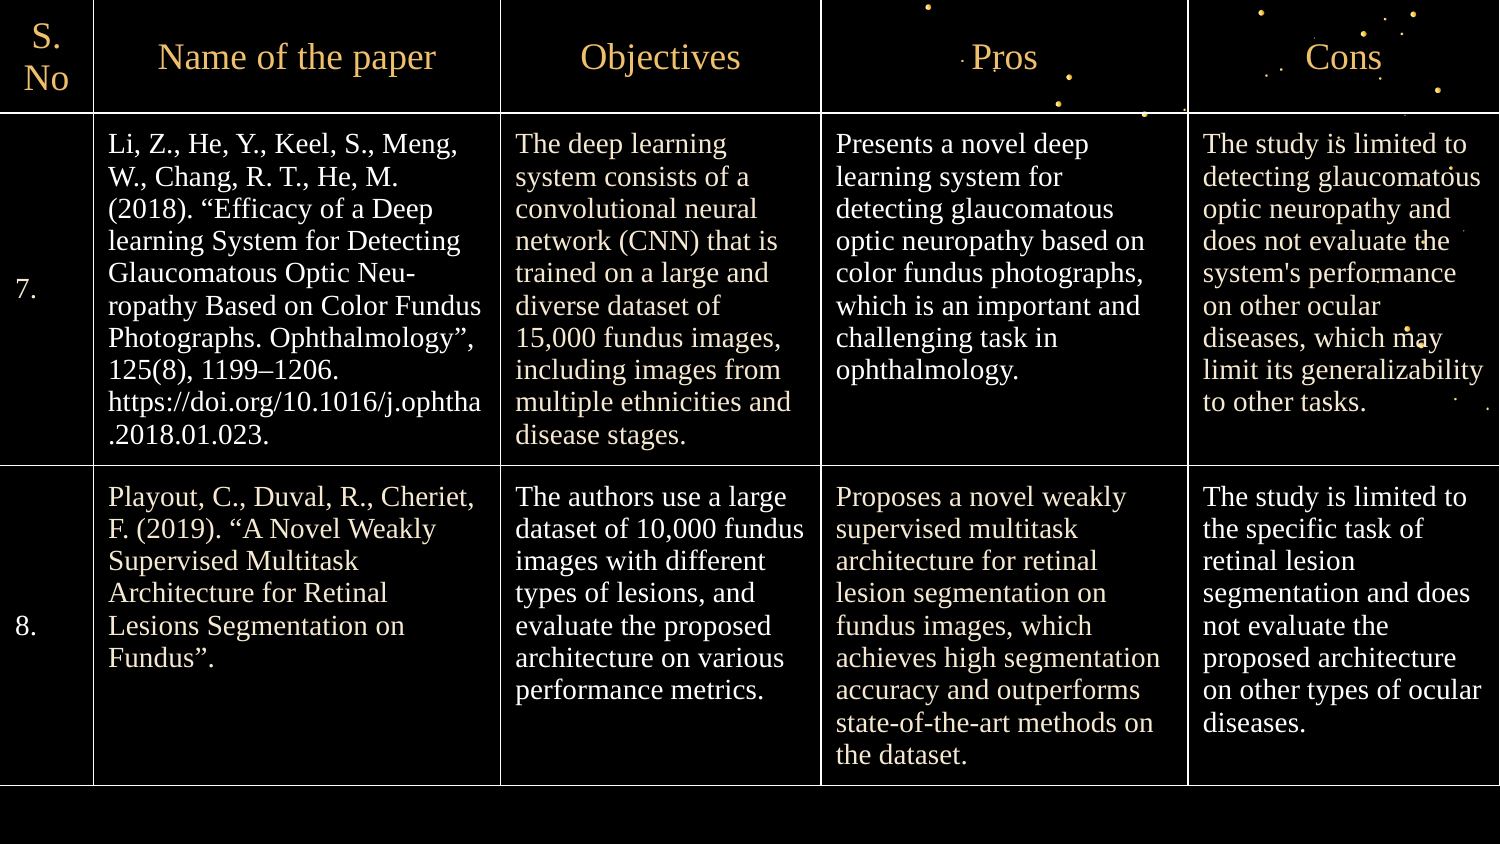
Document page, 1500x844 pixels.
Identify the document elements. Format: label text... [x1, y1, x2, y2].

table_header Objectives [501, 2, 820, 112]
table_cell 7. [2, 114, 93, 465]
table_cell 8. [2, 466, 93, 785]
table_cell Presents a novel deep learning system for detecting glaucomatous optic neuropathy based on color fundus photographs, which is an important and challenging task in ophthalmology. [822, 114, 1187, 465]
table_cell Proposes a novel weakly supervised multitask architecture for retinal lesion segmentation on fundus images, which achieves high segmentation accuracy and outperforms state-of-the-art methods on the dataset. [822, 466, 1187, 785]
table_header Pros [822, 2, 1187, 112]
table_cell The authors use a large dataset of 10,000 fundus images with different types of lesions, and evaluate the proposed architecture on various performance metrics. [501, 466, 820, 785]
table_cell The study is limited to the specific task of retinal lesion segmentation and does not evaluate the proposed architecture on other types of ocular diseases. [1189, 466, 1499, 785]
table_cell The study is limited to detecting glaucomatous optic neuropathy and does not evaluate the system's performance on other ocular diseases, which may limit its generalizability to other tasks. [1189, 114, 1499, 465]
table_header Cons [1189, 2, 1499, 112]
table_cell The deep learning system consists of a convolutional neural network (CNN) that is trained on a large and diverse dataset of 15,000 fundus images, including images from multiple ethnicities and disease stages. [501, 114, 820, 465]
table_cell Li, Z., He, Y., Keel, S., Meng, W., Chang, R. T., He, M. (2018). “Efficacy of a Deep learning System for Detecting Glaucomatous Optic Neu-ropathy Based on Color Fundus Photographs. Ophthalmology”, 125(8), 1199–1206. https://doi.org/10.1016/j.ophtha.2018.01.023. [94, 114, 500, 465]
table_header S. No [2, 2, 93, 112]
table_header Name of the paper [94, 2, 500, 112]
table_cell Playout, C., Duval, R., Cheriet, F. (2019). “A Novel Weakly Supervised Multitask Architecture for Retinal Lesions Segmentation on Fundus”. [94, 466, 500, 785]
